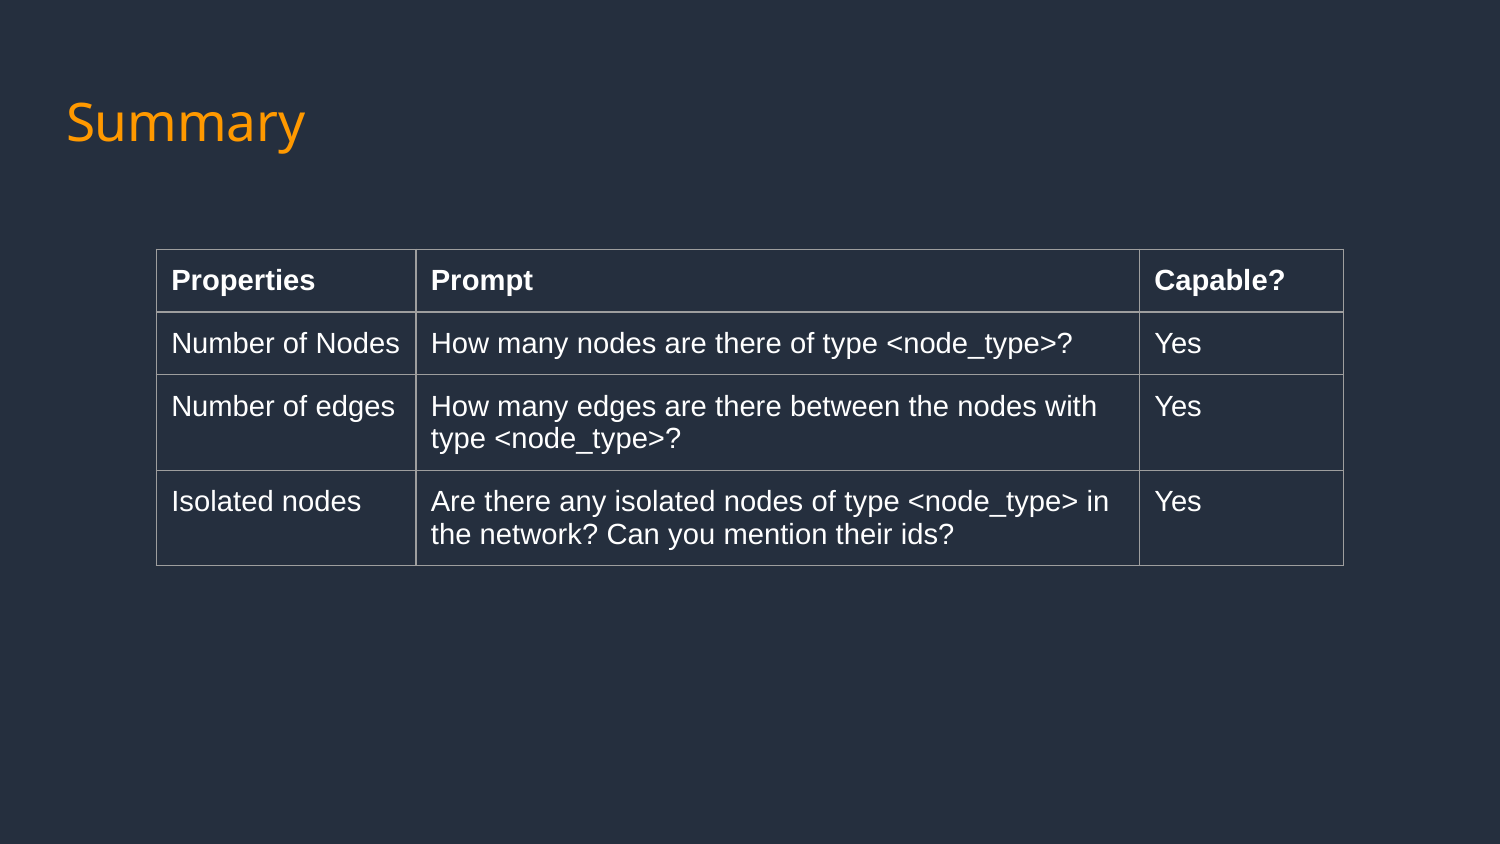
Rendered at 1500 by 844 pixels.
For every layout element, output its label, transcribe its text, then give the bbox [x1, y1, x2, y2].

table_cell How many edges are there between the nodes with type <node_type>? [417, 375, 1139, 470]
table_cell Yes [1140, 375, 1343, 470]
table_cell Yes [1140, 313, 1343, 374]
table_cell How many nodes are there of type <node_type>? [417, 313, 1139, 374]
table_header Prompt [417, 250, 1139, 311]
title Summary [51, 72, 1449, 167]
table_cell Number of Nodes [157, 313, 415, 374]
table_header Properties [157, 250, 415, 311]
table_cell Are there any isolated nodes of type <node_type> in the network? Can you mention their ids? [417, 471, 1139, 565]
table_cell Isolated nodes [157, 471, 415, 565]
table_cell Yes [1140, 471, 1343, 565]
table_header Capable? [1140, 250, 1343, 311]
table_cell Number of edges [157, 375, 415, 470]
